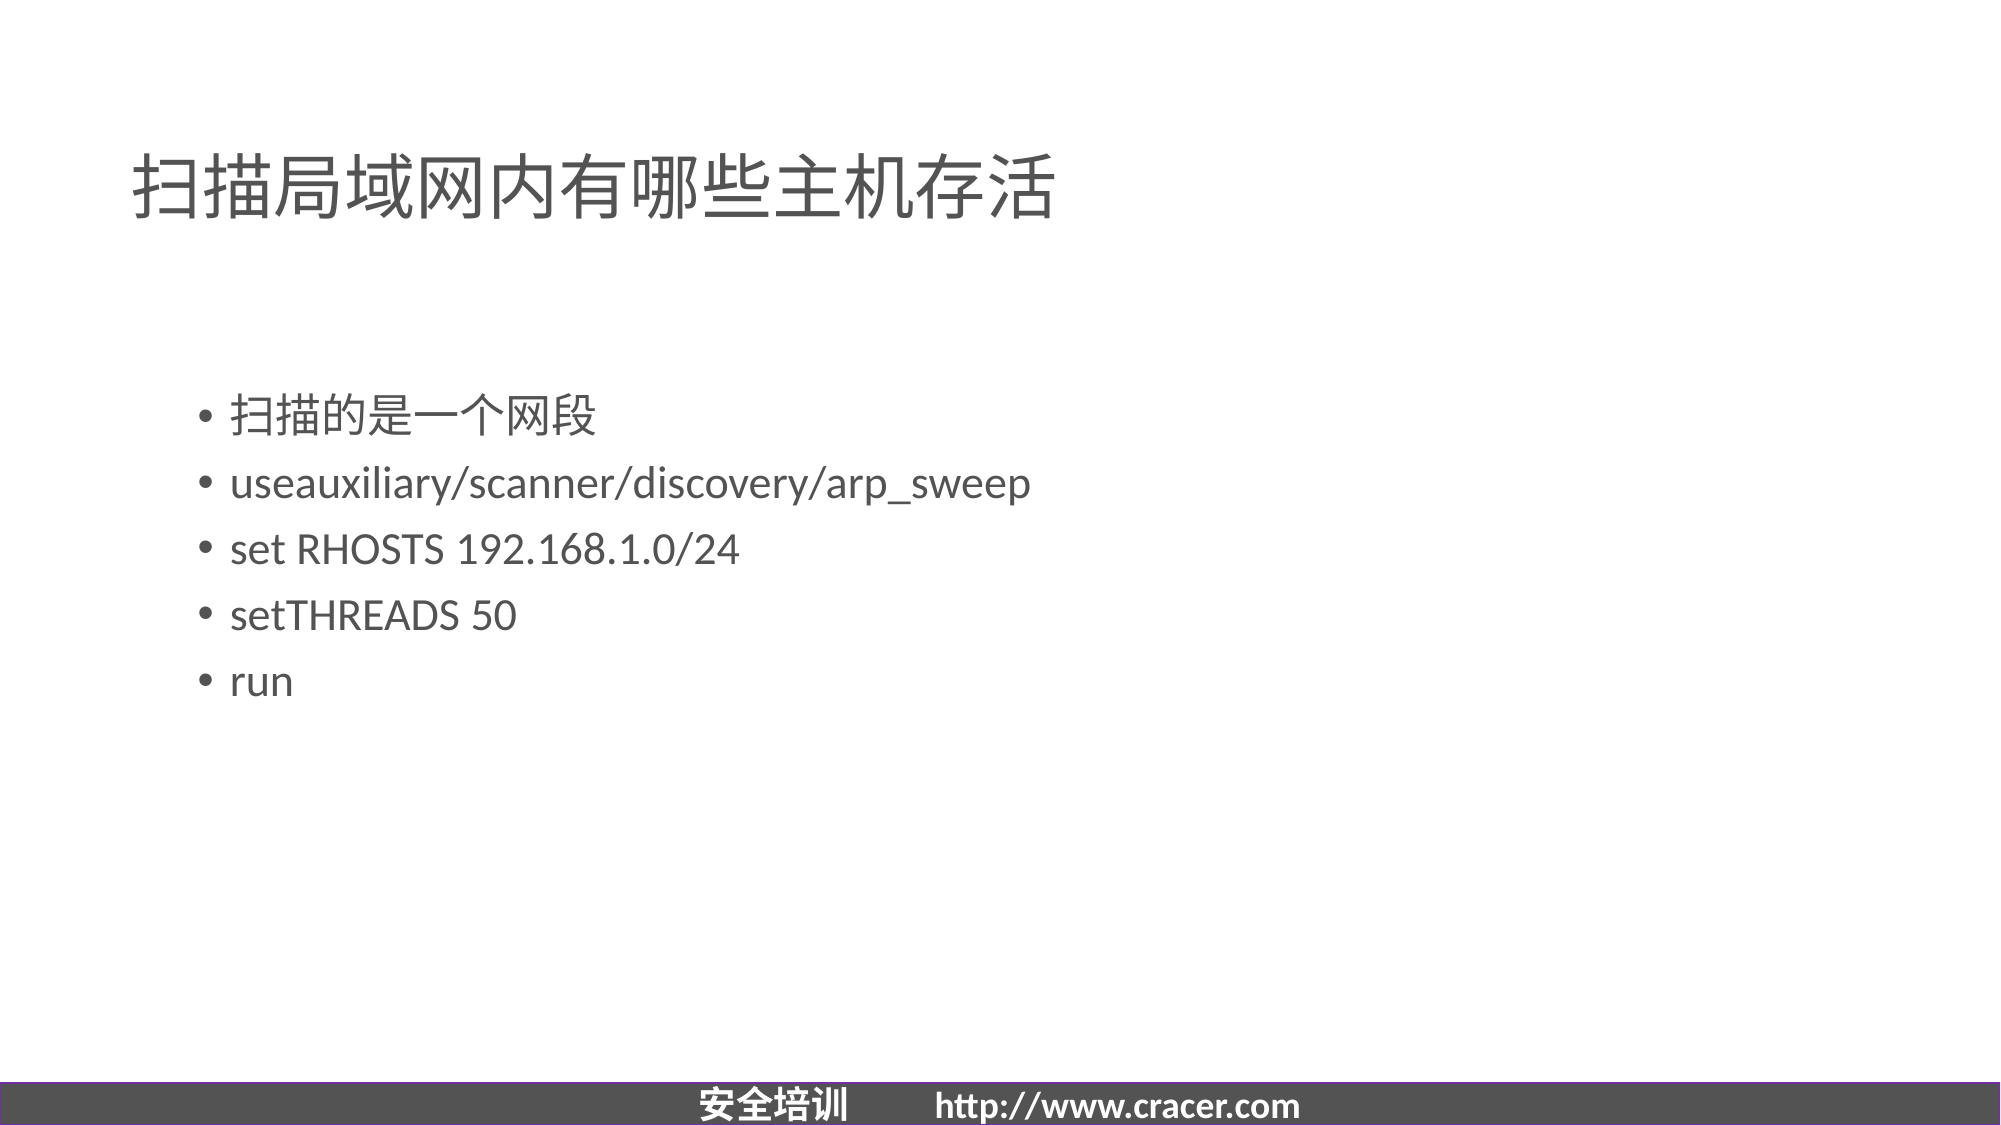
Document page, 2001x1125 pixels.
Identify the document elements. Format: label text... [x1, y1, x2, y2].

list 扫描的是一个网段 useauxiliary/scanner/discovery/arp_sweep set RHOSTS 192.168.1.0/24 setTHREADS 50 run [182, 385, 1311, 715]
title 扫描局域网内有哪些主机存活 [115, 144, 1355, 237]
